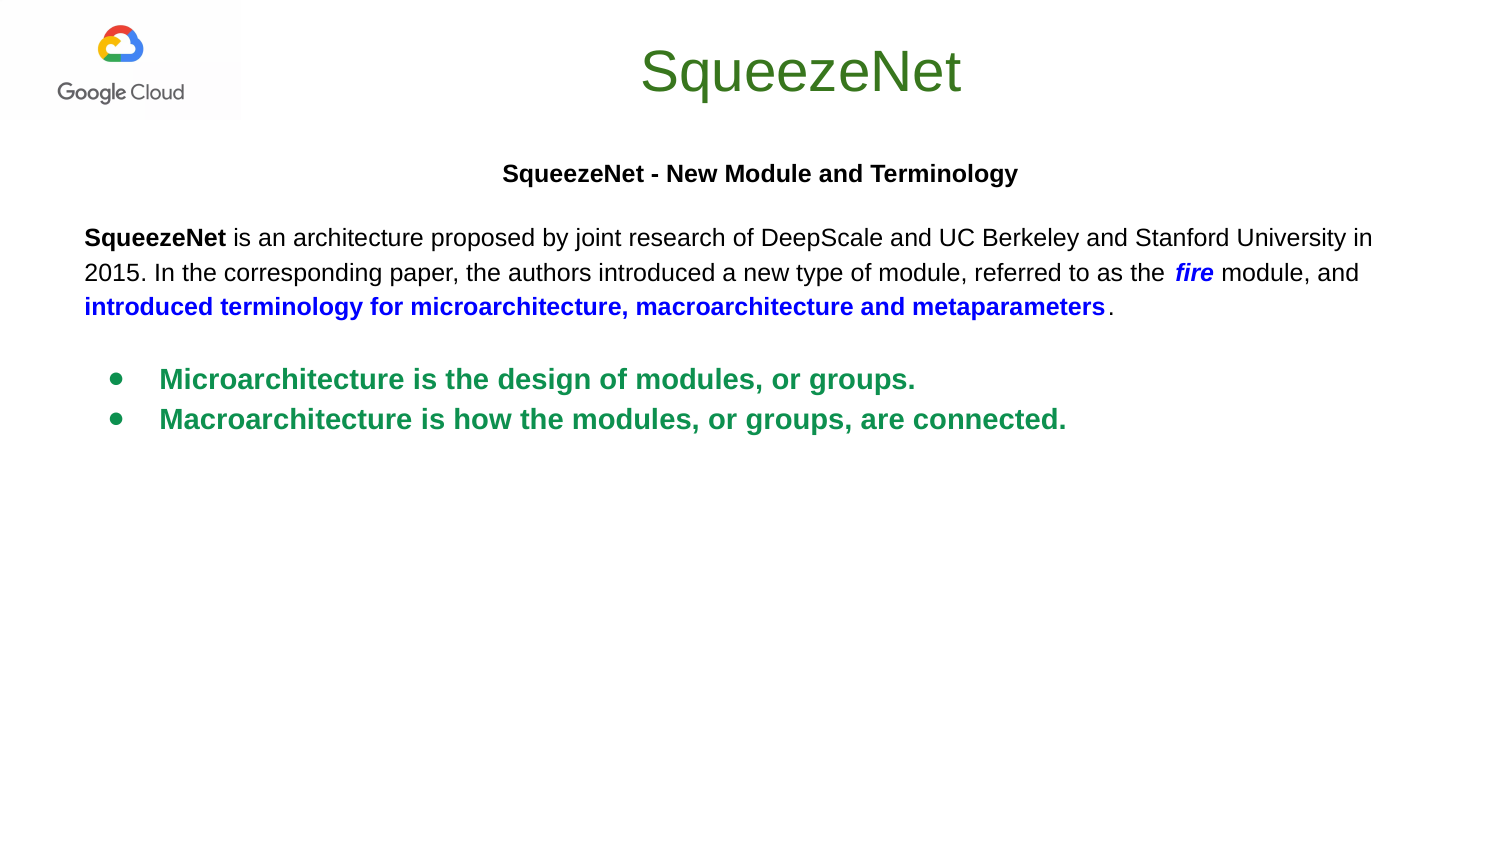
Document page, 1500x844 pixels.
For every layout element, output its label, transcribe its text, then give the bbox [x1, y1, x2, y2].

subtitle SqueezeNet [102, 17, 1500, 148]
text_box SqueezeNet - New Module and Terminology SqueezeNet is an architecture proposed by joint research of DeepScale and UC Berkeley and Stanford University in 2015. In the corresponding paper, the authors introduced a new type of module, referred to as the fire module, and introduced terminology for microarchitecture, macroarchitecture and metaparameters. Microarchitecture is the design of modules, or groups. Macroarchitecture is how the modules, or groups, are connected. [69, 137, 1453, 844]
picture [0, 0, 241, 121]
